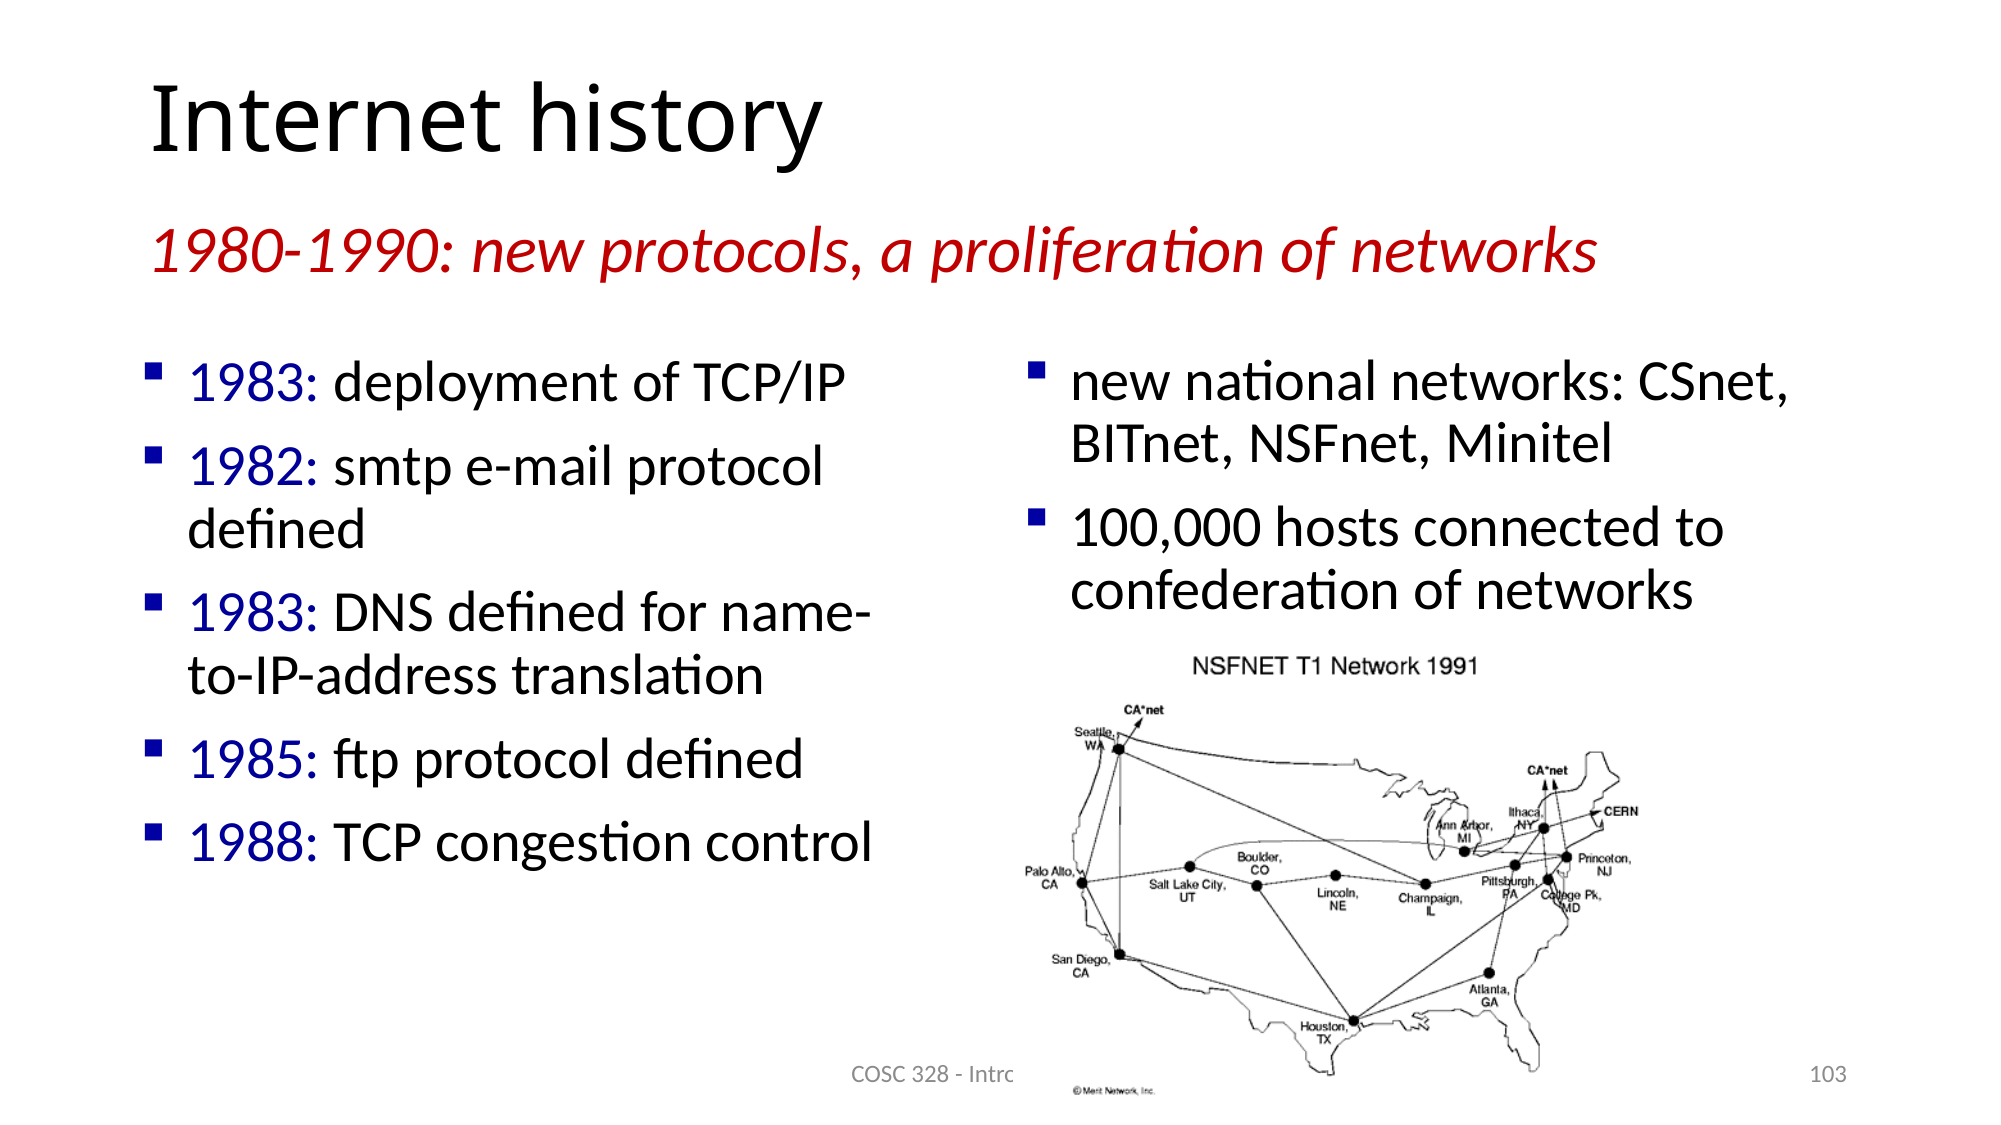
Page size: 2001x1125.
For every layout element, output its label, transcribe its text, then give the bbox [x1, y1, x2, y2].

title Internet history [135, 47, 1861, 195]
text_box new national networks: CSnet, BITnet, NSFnet, Minitel 100,000 hosts connected to confederation of networks [1008, 342, 1924, 1055]
slide_number 103 [1654, 1042, 1863, 1103]
picture [1012, 636, 1654, 1109]
footer COSC 328 - Intro to Networks [662, 1042, 1012, 1103]
text_box 1980-1990: new protocols, a proliferation of networks [133, 198, 1616, 294]
text_box 1983: deployment of TCP/IP 1982: smtp e-mail protocol defined 1983: DNS defined for name-to-IP-address translation 1985: ftp protocol defined 1988: TCP congestion control [125, 343, 942, 1057]
